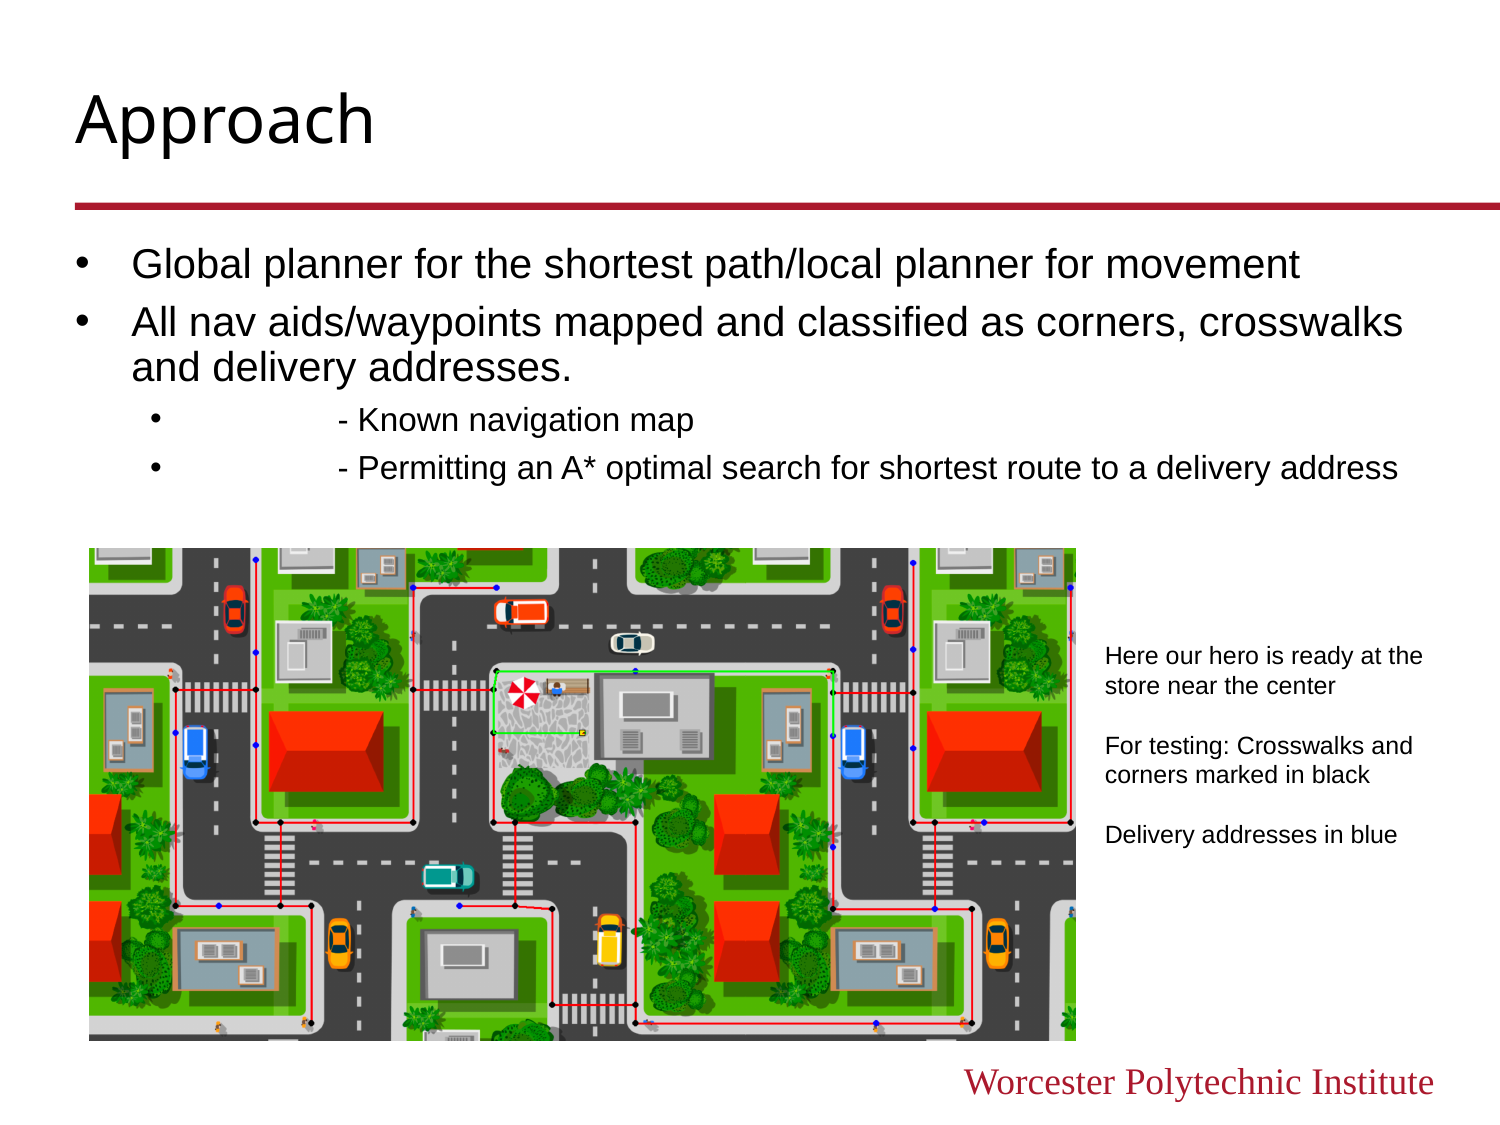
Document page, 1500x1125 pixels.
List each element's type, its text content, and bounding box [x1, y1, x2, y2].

list Global planner for the shortest path/local planner for movement All nav aids/waypoints mapped and classified as corners, crosswalks and delivery addresses. - Known navigation map - Permitting an A* optimal search for shortest route to a delivery address [74, 242, 1425, 527]
picture [89, 548, 1076, 1041]
title Approach [75, 56, 1425, 188]
text_box Here our hero is ready at the store near the center For testing: Crosswalks and corners marked in black Delivery addresses in blue [1089, 631, 1456, 857]
